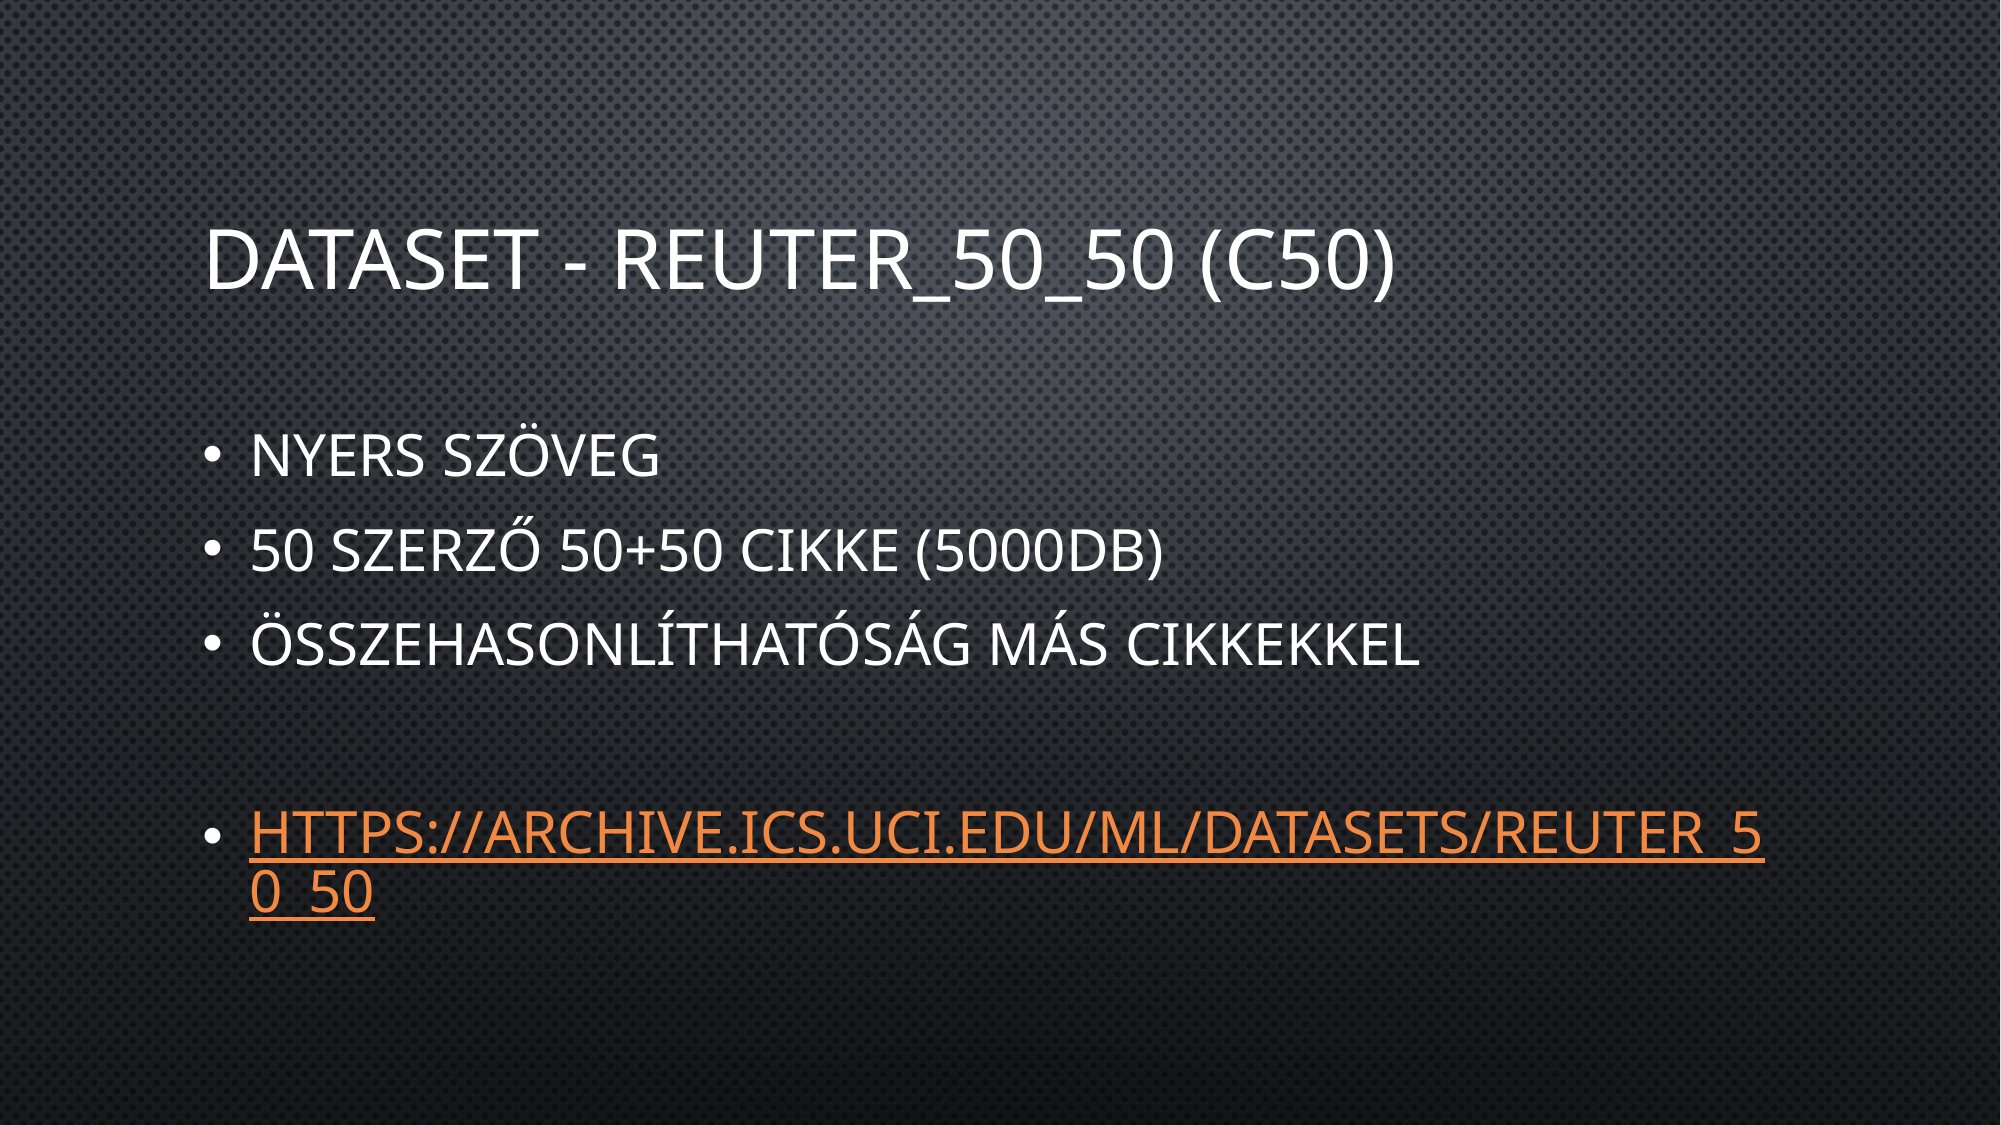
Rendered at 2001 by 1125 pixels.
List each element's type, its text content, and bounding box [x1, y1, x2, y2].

title Dataset - Reuter_50_50 (C50) [187, 99, 1813, 413]
list nyers szöveg 50 szerző 50+50 cikke (5000db) Összehasonlíthatóság más cikkekkel https://archive.ics.uci.edu/ml/datasets/Reuter_50_50 [187, 437, 1813, 950]
